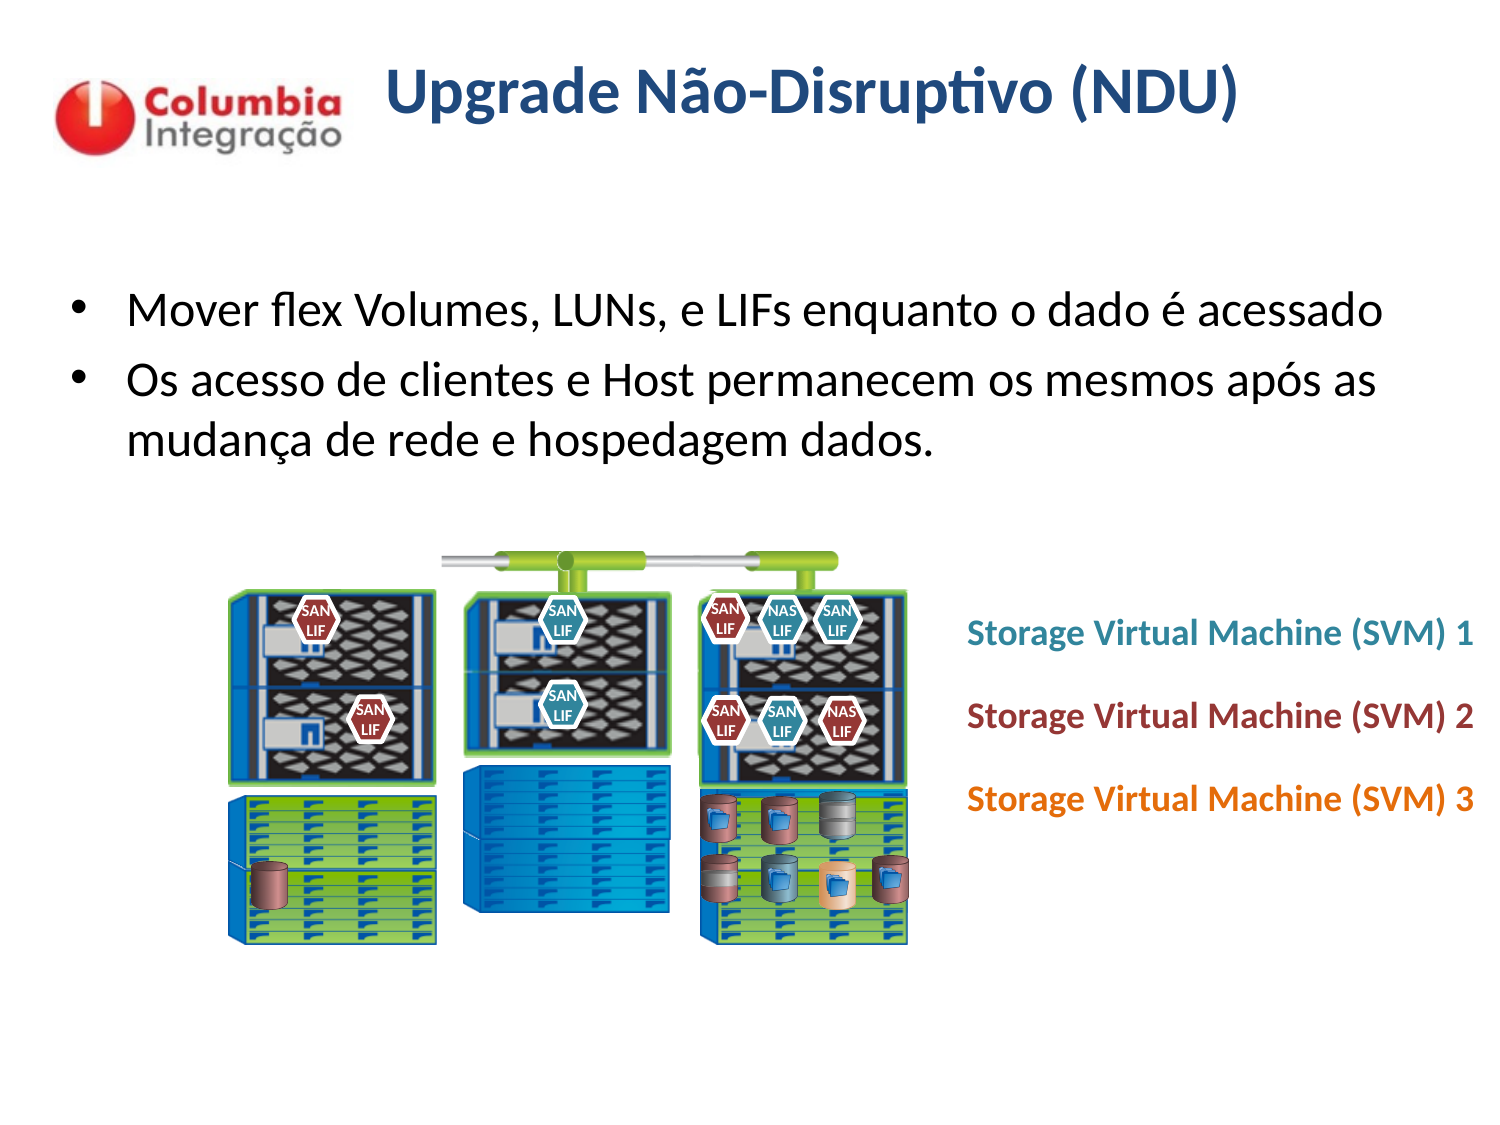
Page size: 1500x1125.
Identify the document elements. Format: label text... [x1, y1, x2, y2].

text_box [700, 794, 737, 844]
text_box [819, 861, 856, 910]
title Upgrade Não-Disruptivo (NDU) [370, 39, 1439, 188]
picture [463, 764, 673, 913]
picture [228, 795, 438, 945]
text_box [761, 854, 798, 904]
text_box Storage Virtual Machine (SVM) 2 [952, 678, 1416, 754]
list Mover flex Volumes, LUNs, e LIFs enquanto o dado é acessado Os acesso de clientes e Host permanecem os mesmos após as mudança de rede e hospedagem dados. [55, 269, 1450, 1040]
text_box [819, 791, 856, 840]
text_box Storage Virtual Machine (SVM) 3 [952, 761, 1416, 837]
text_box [761, 795, 798, 845]
text_box Storage Virtual Machine (SVM) 1 [952, 595, 1416, 671]
picture [53, 78, 354, 168]
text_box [872, 855, 909, 904]
picture [441, 550, 917, 945]
picture [228, 589, 438, 787]
